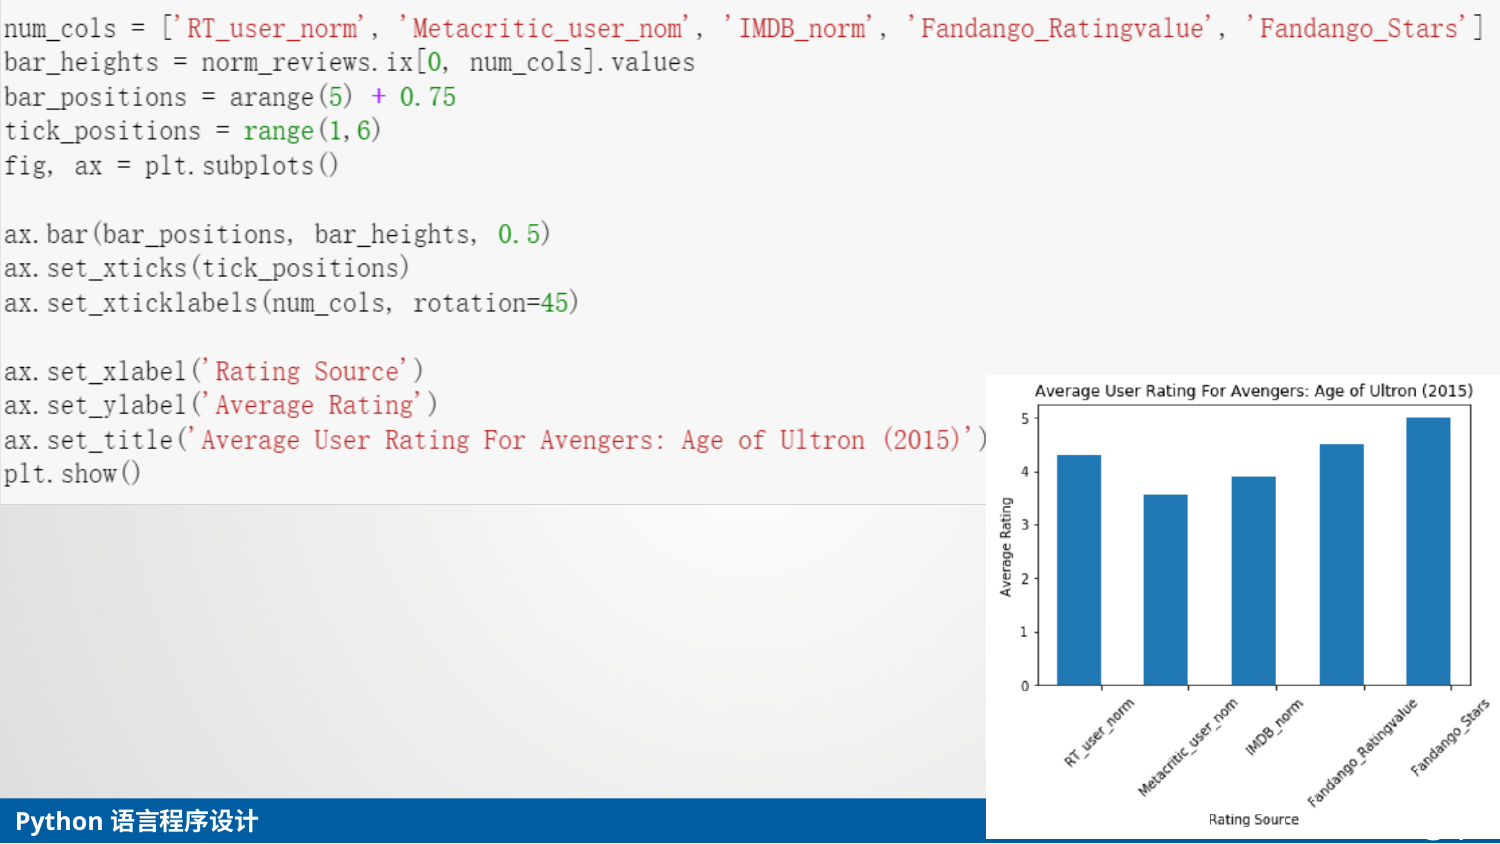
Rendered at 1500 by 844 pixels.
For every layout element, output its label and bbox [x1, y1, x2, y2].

list [986, 374, 1500, 840]
picture [0, 0, 1500, 798]
